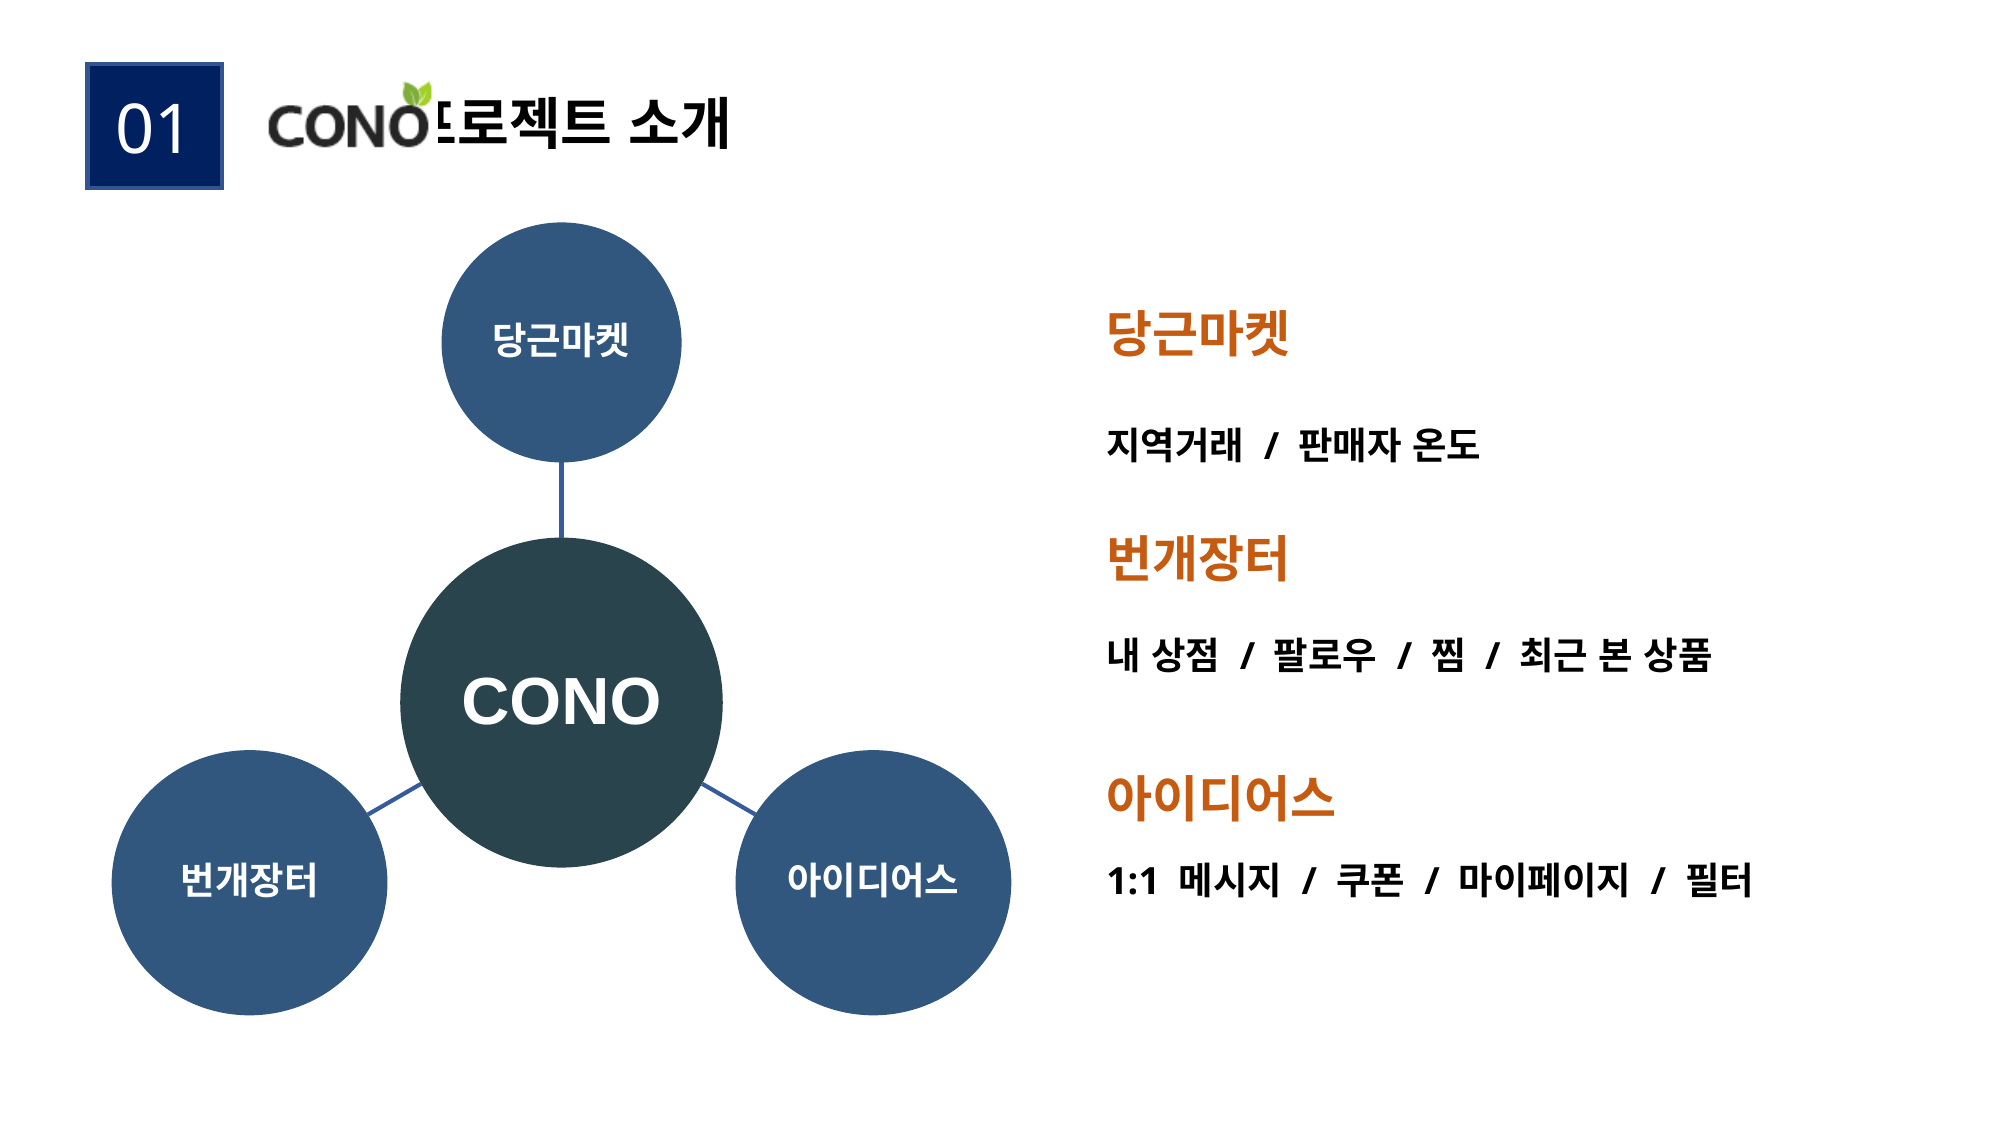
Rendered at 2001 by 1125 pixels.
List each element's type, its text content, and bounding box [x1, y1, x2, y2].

text_box 당근마켓 지역거래 / 판매자 온도 번개장터 내 상점 / 팔로우 / 찜 / 최근 본 상품 아이디어스 1:1 메시지 / 쿠폰 / 마이페이지 / 필터 [1091, 294, 1835, 910]
text_box 프로젝트 소개 [249, 54, 1396, 198]
picture [266, 80, 439, 157]
text_box 01 [85, 62, 224, 190]
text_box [49, 207, 1074, 1031]
